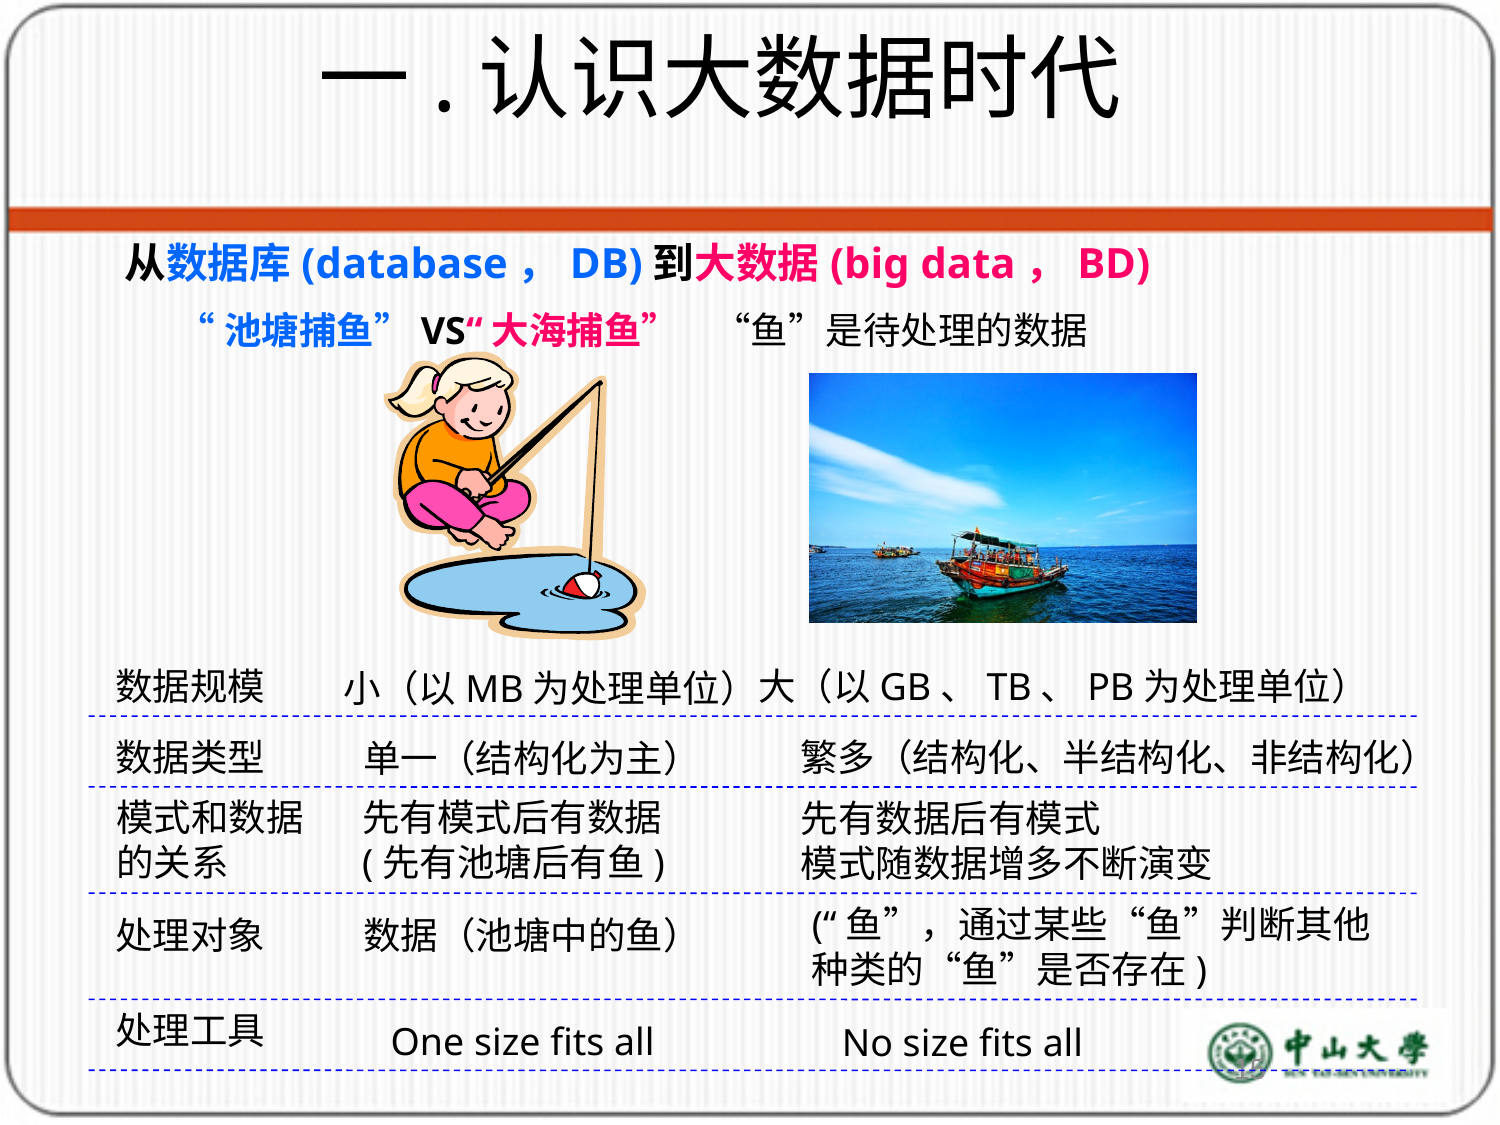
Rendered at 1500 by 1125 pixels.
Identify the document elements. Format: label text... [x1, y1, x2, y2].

picture [0, 0, 1500, 1125]
text_box 大（以GB、TB、PB为处理单位） [743, 655, 1384, 716]
slide_number 15 [1074, 1042, 1425, 1103]
text_box “池塘捕鱼”VS“大海捕鱼” “鱼”是待处理的数据 [163, 299, 1104, 360]
text_box 繁多（结构化、半结构化、非结构化） [785, 726, 1453, 787]
text_box 数据（池塘中的鱼） [348, 904, 716, 965]
text_box 数据规模 [100, 655, 281, 716]
text_box 处理对象 [100, 904, 281, 965]
text_box 处理工具 [100, 999, 281, 1060]
text_box 先有模式后有数据 (先有池塘后有鱼) [347, 786, 680, 892]
text_box (“鱼”，通过某些“鱼”判断其他 种类的“鱼”是否存在) [797, 893, 1386, 998]
text_box No size fits all [827, 1011, 1099, 1072]
title 一.认识大数据时代 [88, 42, 1352, 138]
text_box 单一（结构化为主） [348, 727, 716, 788]
text_box 数据类型 [100, 726, 281, 787]
text_box 模式和数据 的关系 [101, 786, 319, 892]
text_box 先有数据后有模式 模式随数据增多不断演变 [785, 787, 1229, 893]
text_box 小（以MB为处理单位） [329, 657, 773, 718]
text_box One size fits all [375, 1010, 670, 1070]
text_box 从数据库(database，DB)到大数据(big data，BD) [109, 229, 1166, 294]
